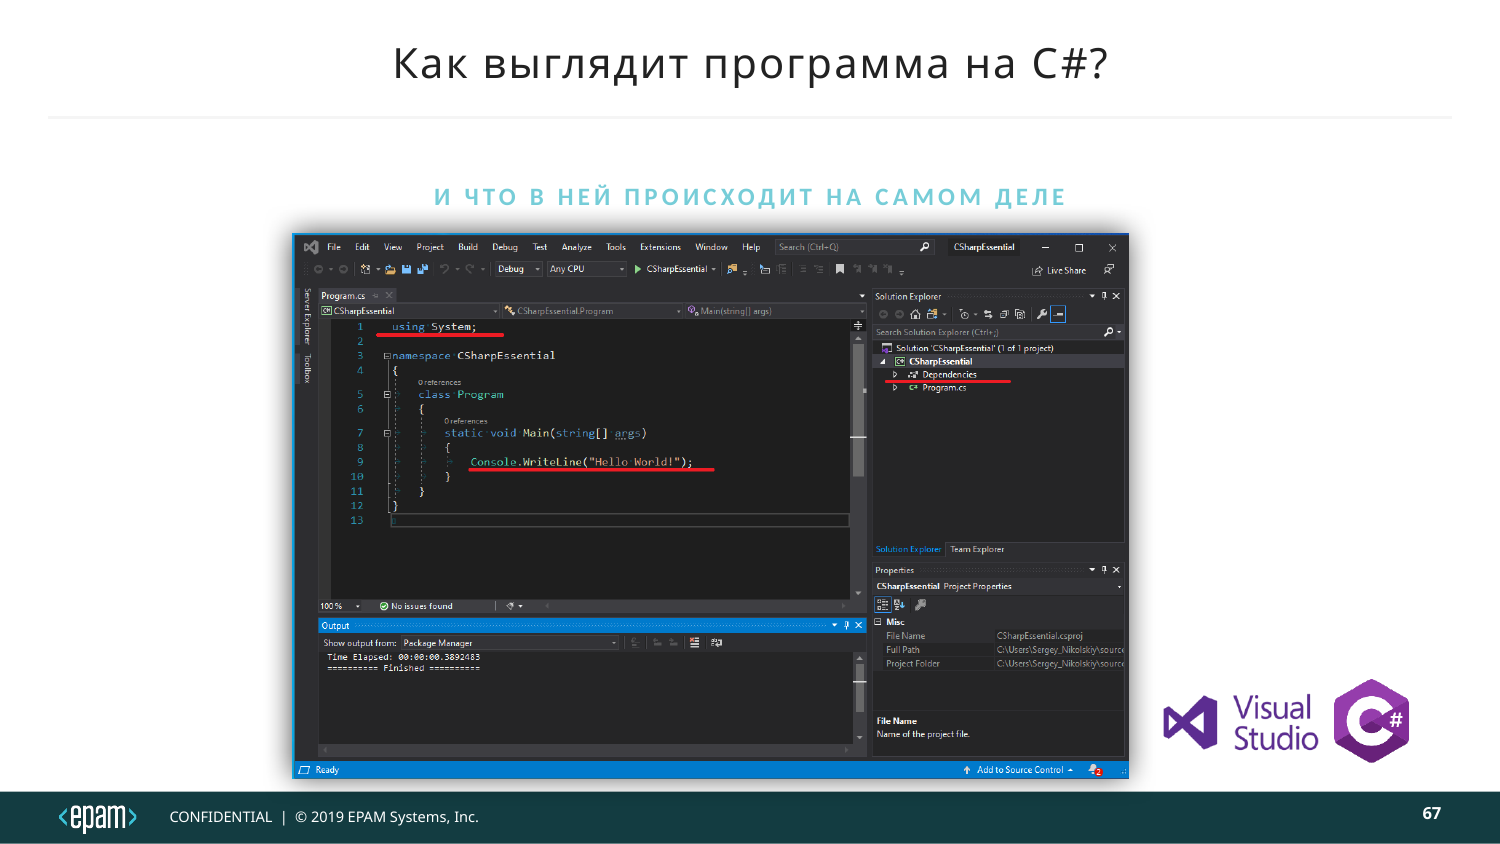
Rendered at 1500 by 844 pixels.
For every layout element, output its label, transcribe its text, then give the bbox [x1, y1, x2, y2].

picture [295, 233, 1129, 779]
slide_number 67 [1216, 791, 1442, 844]
picture [1140, 650, 1442, 791]
list И что в ней происходит на самом деле [58, 177, 1442, 234]
title Как выглядит программа на С#? [59, 37, 1442, 87]
